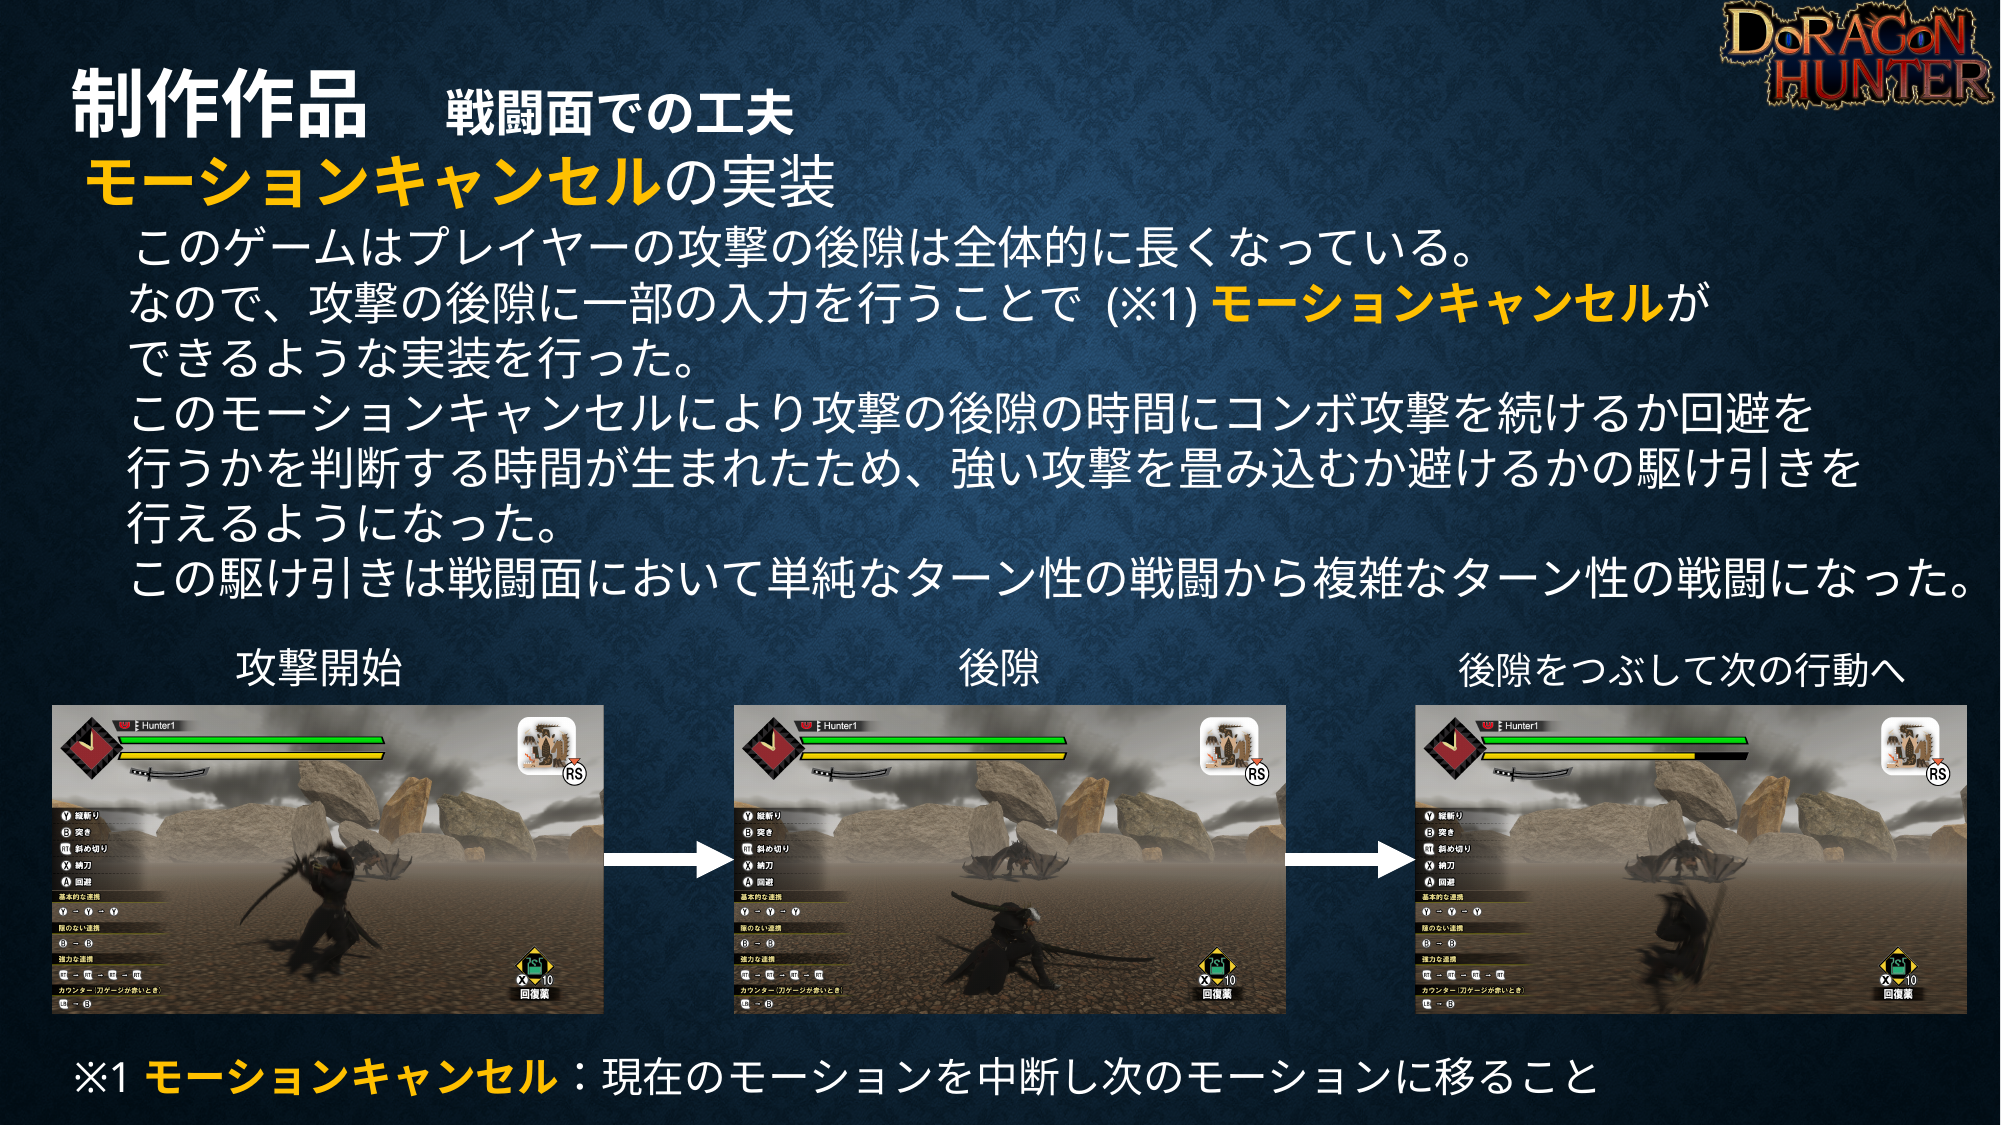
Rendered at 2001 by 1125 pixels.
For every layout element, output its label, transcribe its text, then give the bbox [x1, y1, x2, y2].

text_box 後隙をつぶして次の行動へ [1443, 639, 1923, 700]
text_box ※1モーションキャンセル：現在のモーションを中断し次のモーションに移ること [58, 1042, 1617, 1108]
text_box モーションキャンセルの実装 このゲームはプレイヤーの攻撃の後隙は全体的に長くなっている。 なので、攻撃の後隙に一部の入力を行うことで (※1)モーションキャンセルが できるような実装を行った。 このモーションキャンセルにより攻撃の後隙の時間にコンボ攻撃を続けるか回避を 行うかを判断する時間が生まれたため、強い攻撃を畳み込むか避けるかの駆け引きを 行えるようになった。 この駆け引きは戦闘面において単純なターン性の戦闘から複雑なターン性の戦闘になった。 [66, 137, 2000, 612]
text_box 後隙 [943, 634, 1057, 700]
picture [52, 704, 605, 1015]
picture [733, 704, 1286, 1015]
text_box 制作作品 戦闘面での工夫 [56, 49, 811, 154]
picture [1415, 704, 1968, 1015]
text_box 攻撃開始 [221, 634, 418, 700]
picture [1714, 0, 2000, 114]
